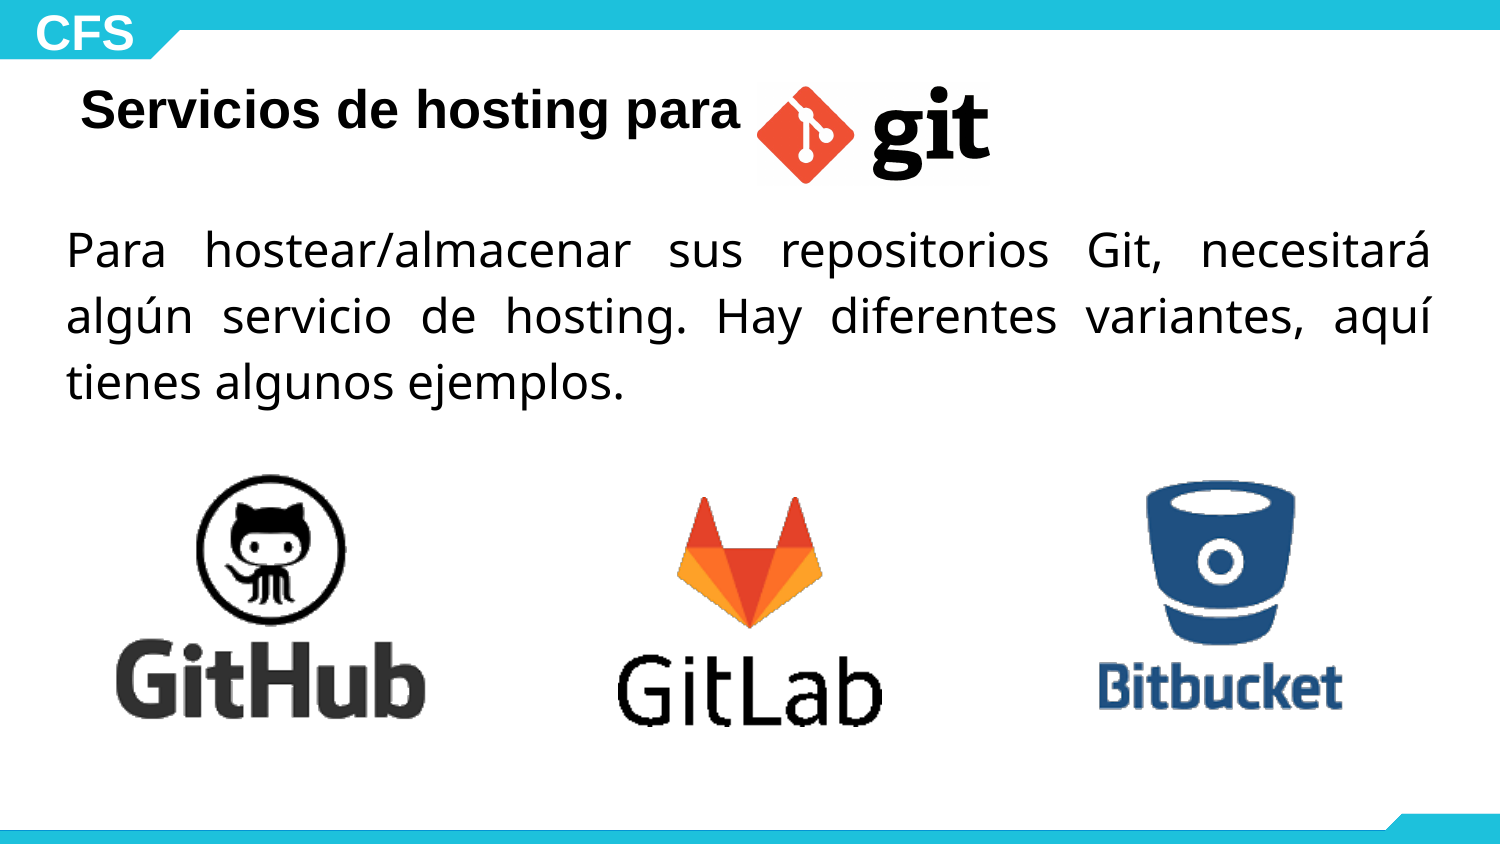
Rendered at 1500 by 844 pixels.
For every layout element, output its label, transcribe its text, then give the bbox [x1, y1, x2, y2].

picture [1045, 421, 1397, 774]
picture [618, 497, 882, 728]
picture [50, 458, 491, 741]
picture [756, 82, 990, 187]
text_box Servicios de hosting para [65, 13, 1360, 138]
text_box Para hostear/almacenar sus repositorios Git, necesitará algún servicio de hosting. Hay diferentes variantes, aquí tienes algunos ejemplos. [51, 223, 1449, 397]
